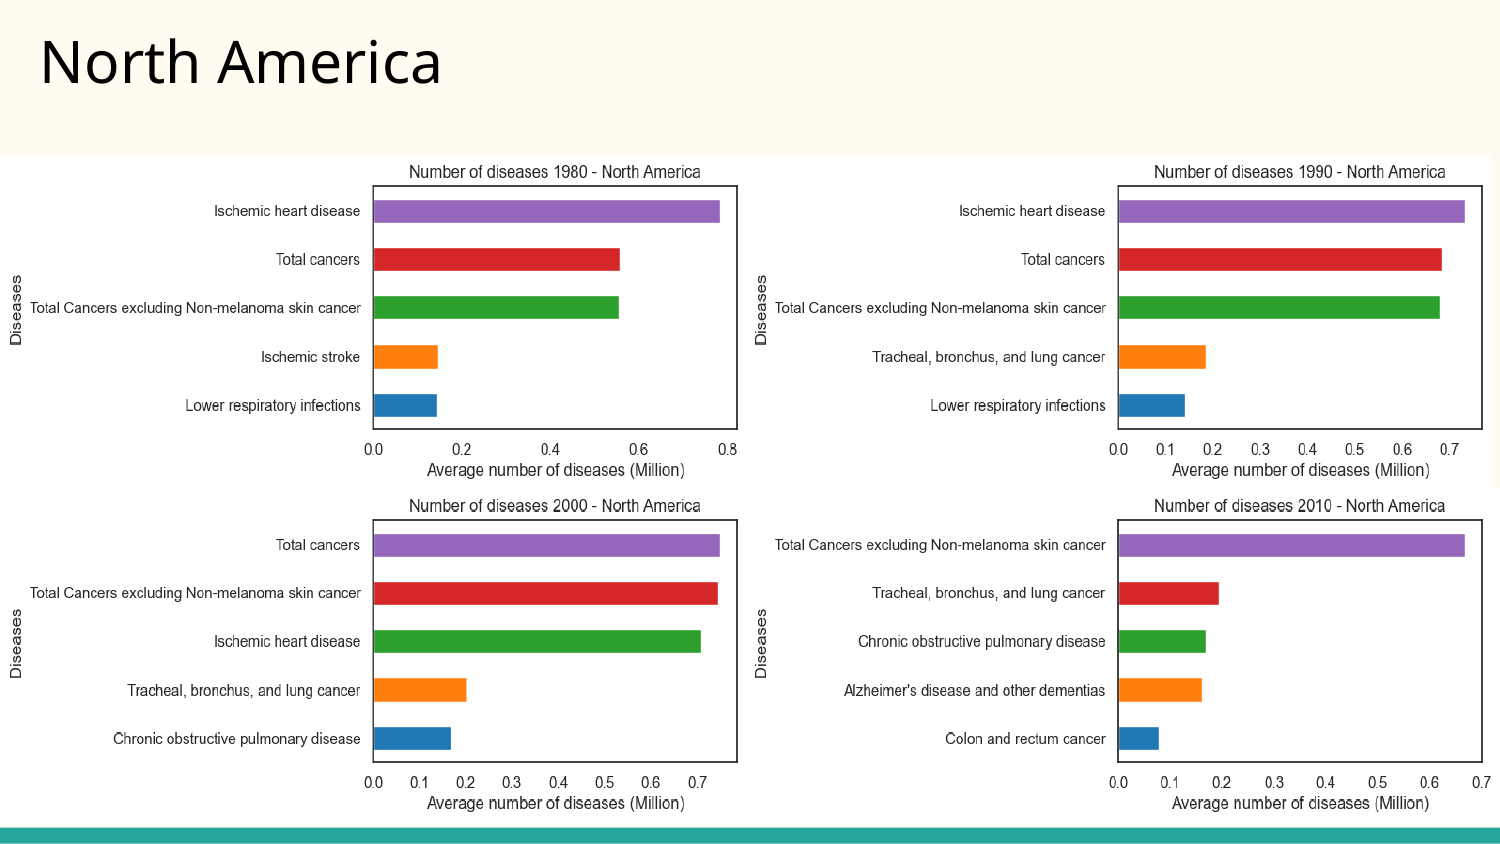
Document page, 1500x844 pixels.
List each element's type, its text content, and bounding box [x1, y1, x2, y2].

title North America [24, 9, 1423, 110]
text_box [0, 155, 1500, 824]
